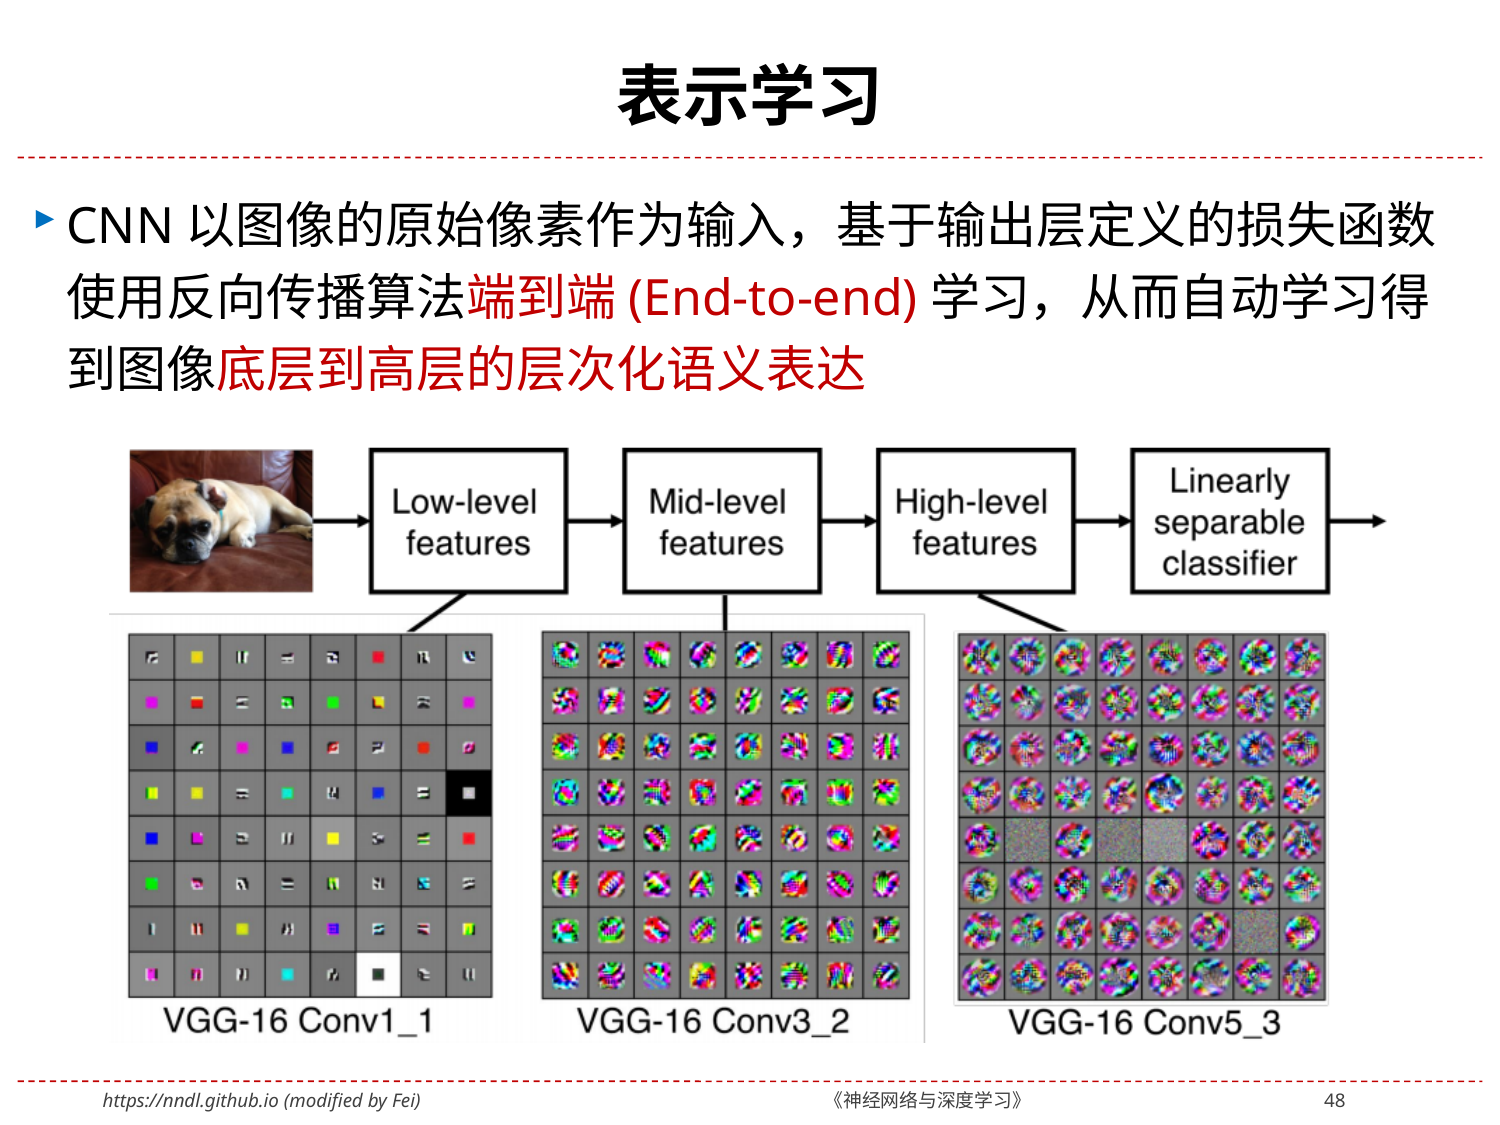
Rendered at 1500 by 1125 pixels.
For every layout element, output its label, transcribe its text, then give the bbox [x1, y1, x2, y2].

picture [109, 441, 1391, 1043]
list CNN以图像的原始像素作为输入，基于输出层定义的损失函数使用反向传播算法端到端(End-to-end)学习，从而自动学习得到图像底层到高层的层次化语义表达 [17, 173, 1483, 1043]
title 表示学习 [17, 24, 1483, 142]
